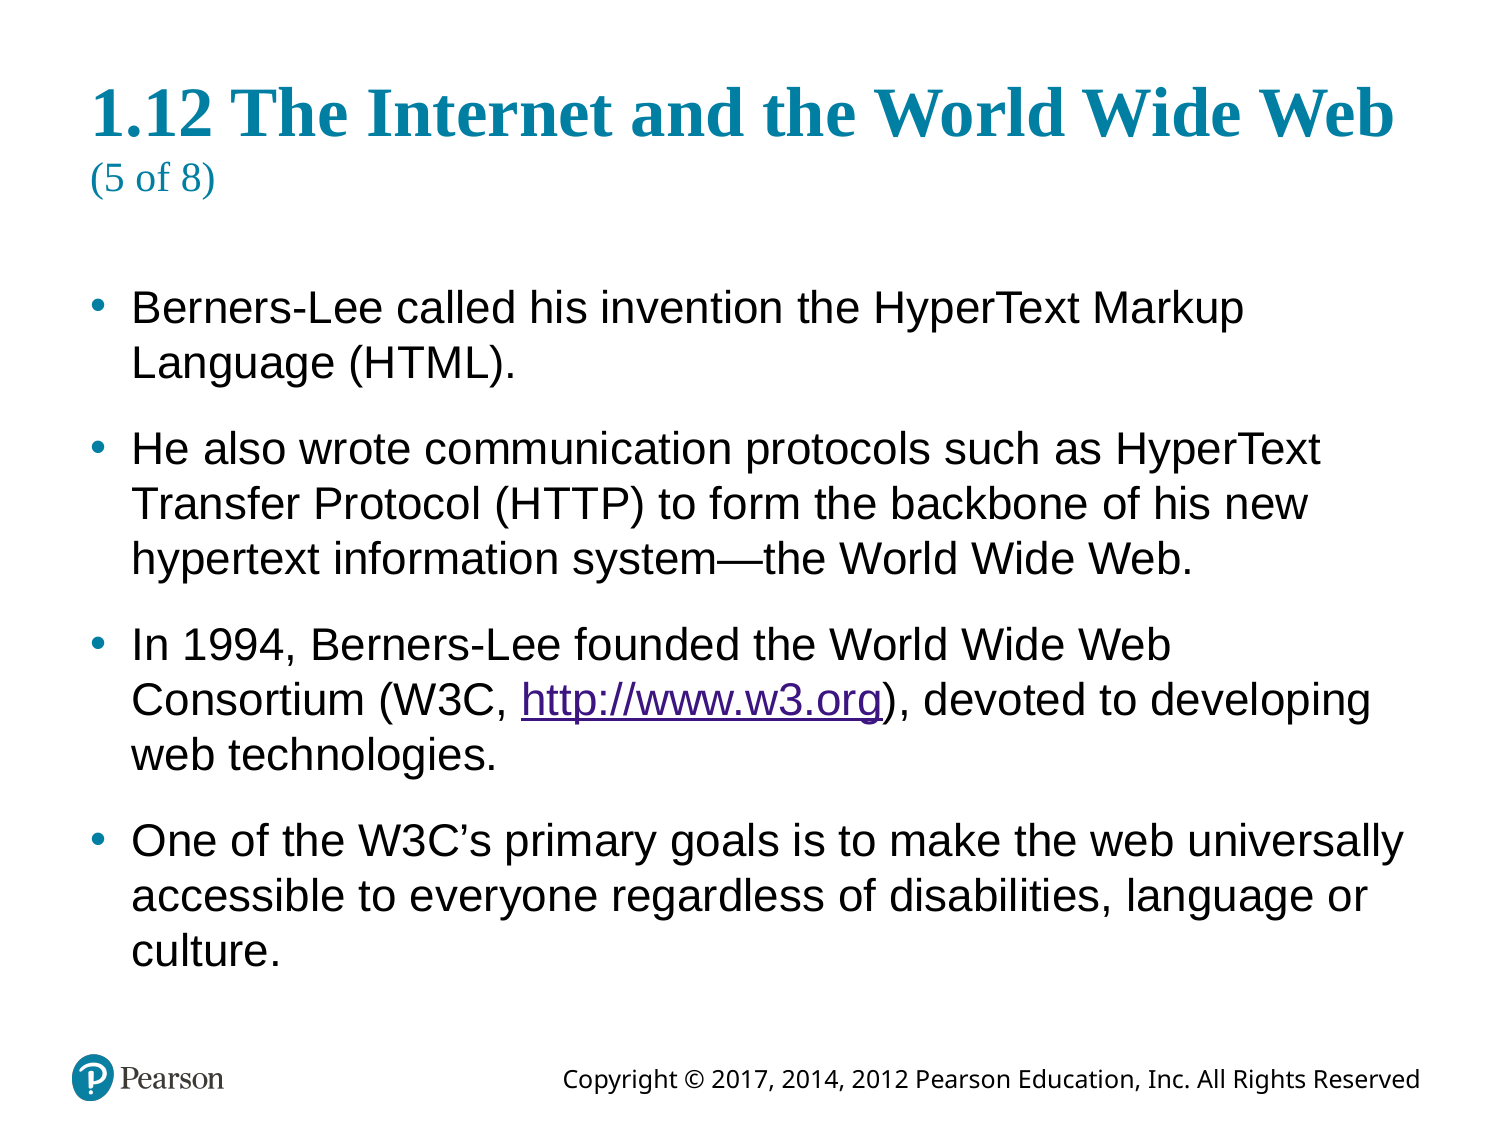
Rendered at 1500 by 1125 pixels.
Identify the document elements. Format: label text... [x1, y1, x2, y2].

list Berners-Lee called his invention the HyperText Markup Language (H T M L). He also wrote communication protocols such as HyperText Transfer Protocol (H T T P) to form the backbone of his new hypertext information system—the World Wide Web. In 1994, Berners-Lee founded the World Wide Web Consortium (W3C, http://www.w3.org), devoted to developing web technologies. One of the W3C’s primary goals is to make the web universally accessible to everyone regardless of disabilities, language or culture. [75, 262, 1425, 1005]
picture [80, 1063, 106, 1088]
picture [72, 1087, 83, 1101]
picture [72, 1054, 88, 1070]
picture [98, 1054, 224, 1101]
title 1.12 The Internet and the World Wide Web (5 of 8) [75, 35, 1425, 216]
